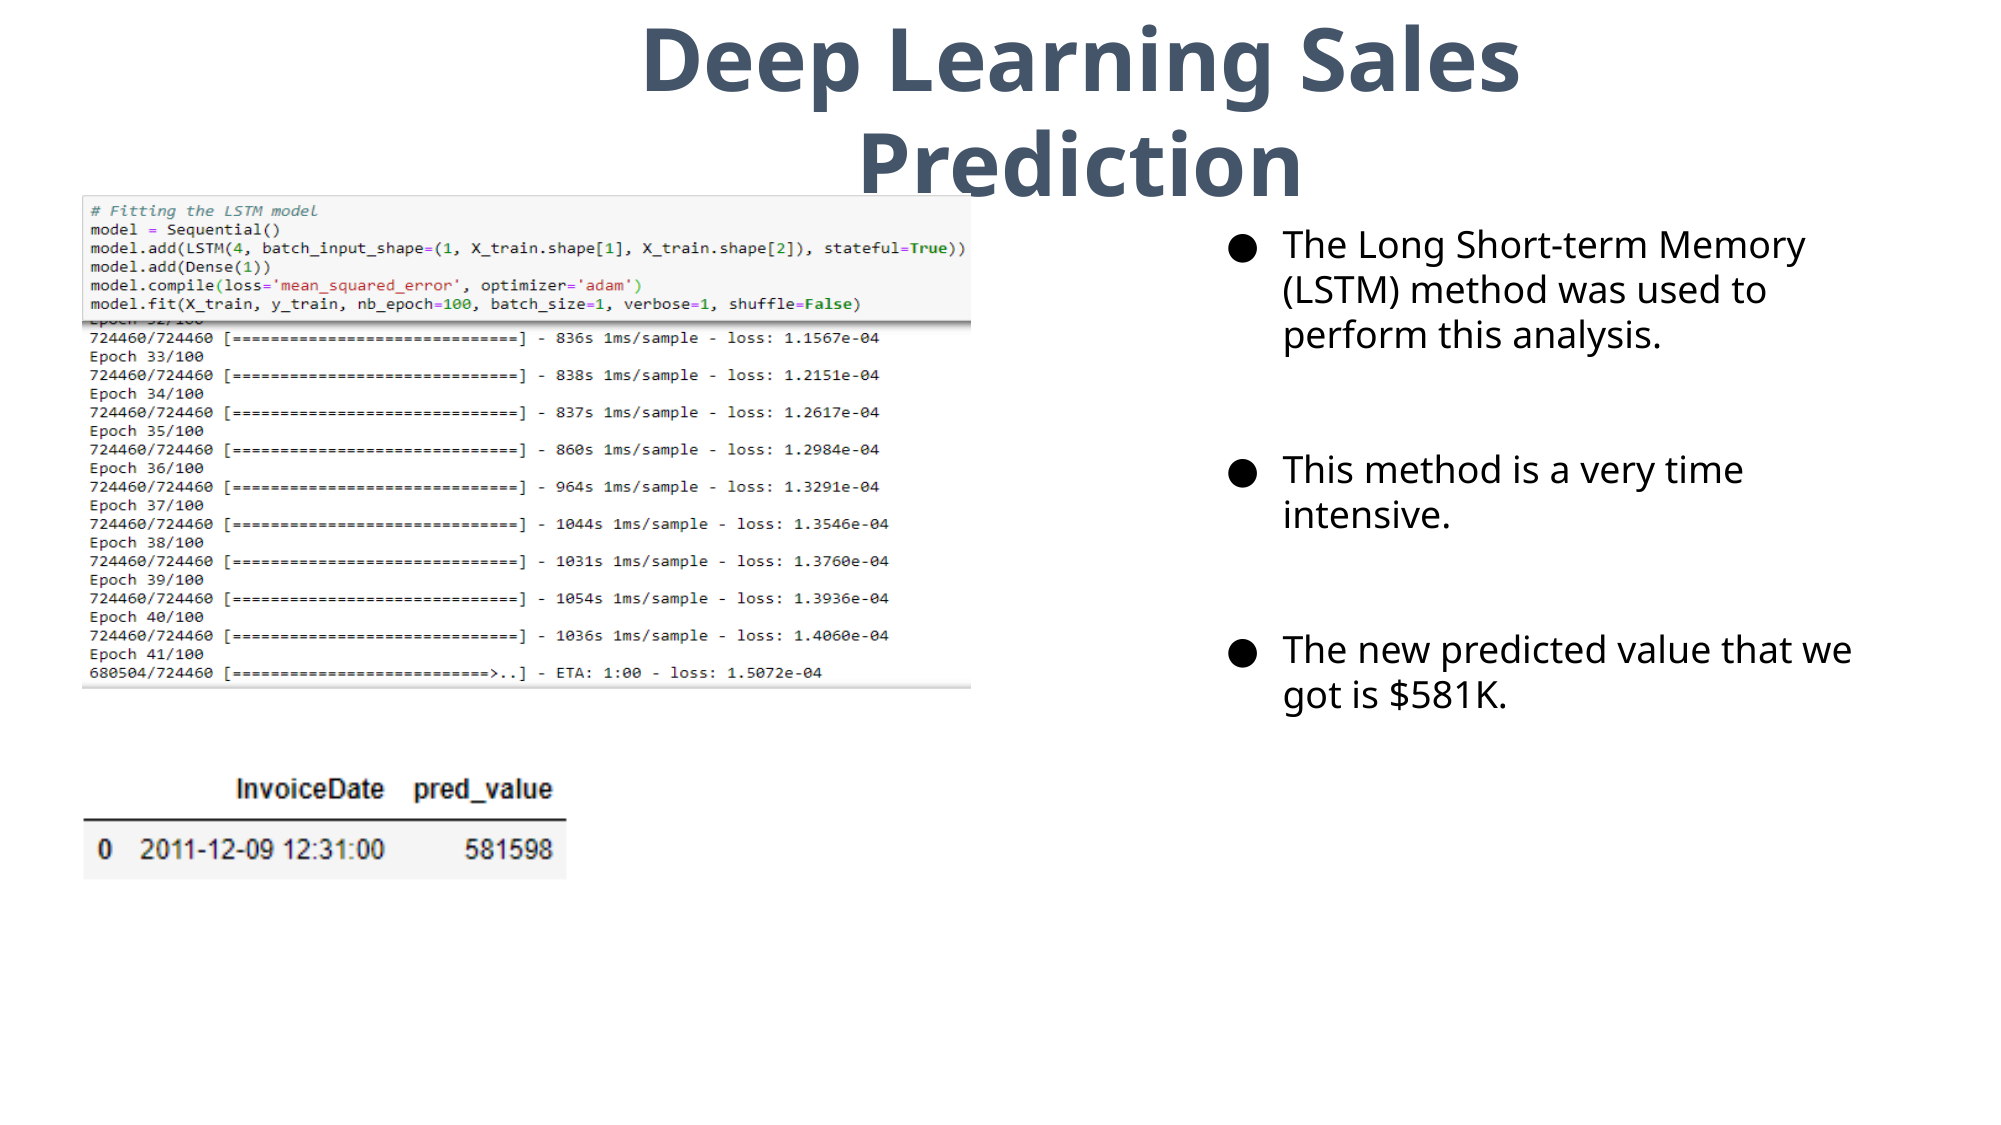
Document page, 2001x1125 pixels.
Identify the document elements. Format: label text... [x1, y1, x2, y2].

picture [81, 770, 578, 891]
text_box The Long Short-term Memory (LSTM) method was used to perform this analysis. This method is a very time intensive. The new predicted value that we got is $581K. [1192, 206, 1937, 576]
picture [82, 192, 971, 692]
text_box Deep Learning Sales Prediction [442, 0, 1720, 114]
